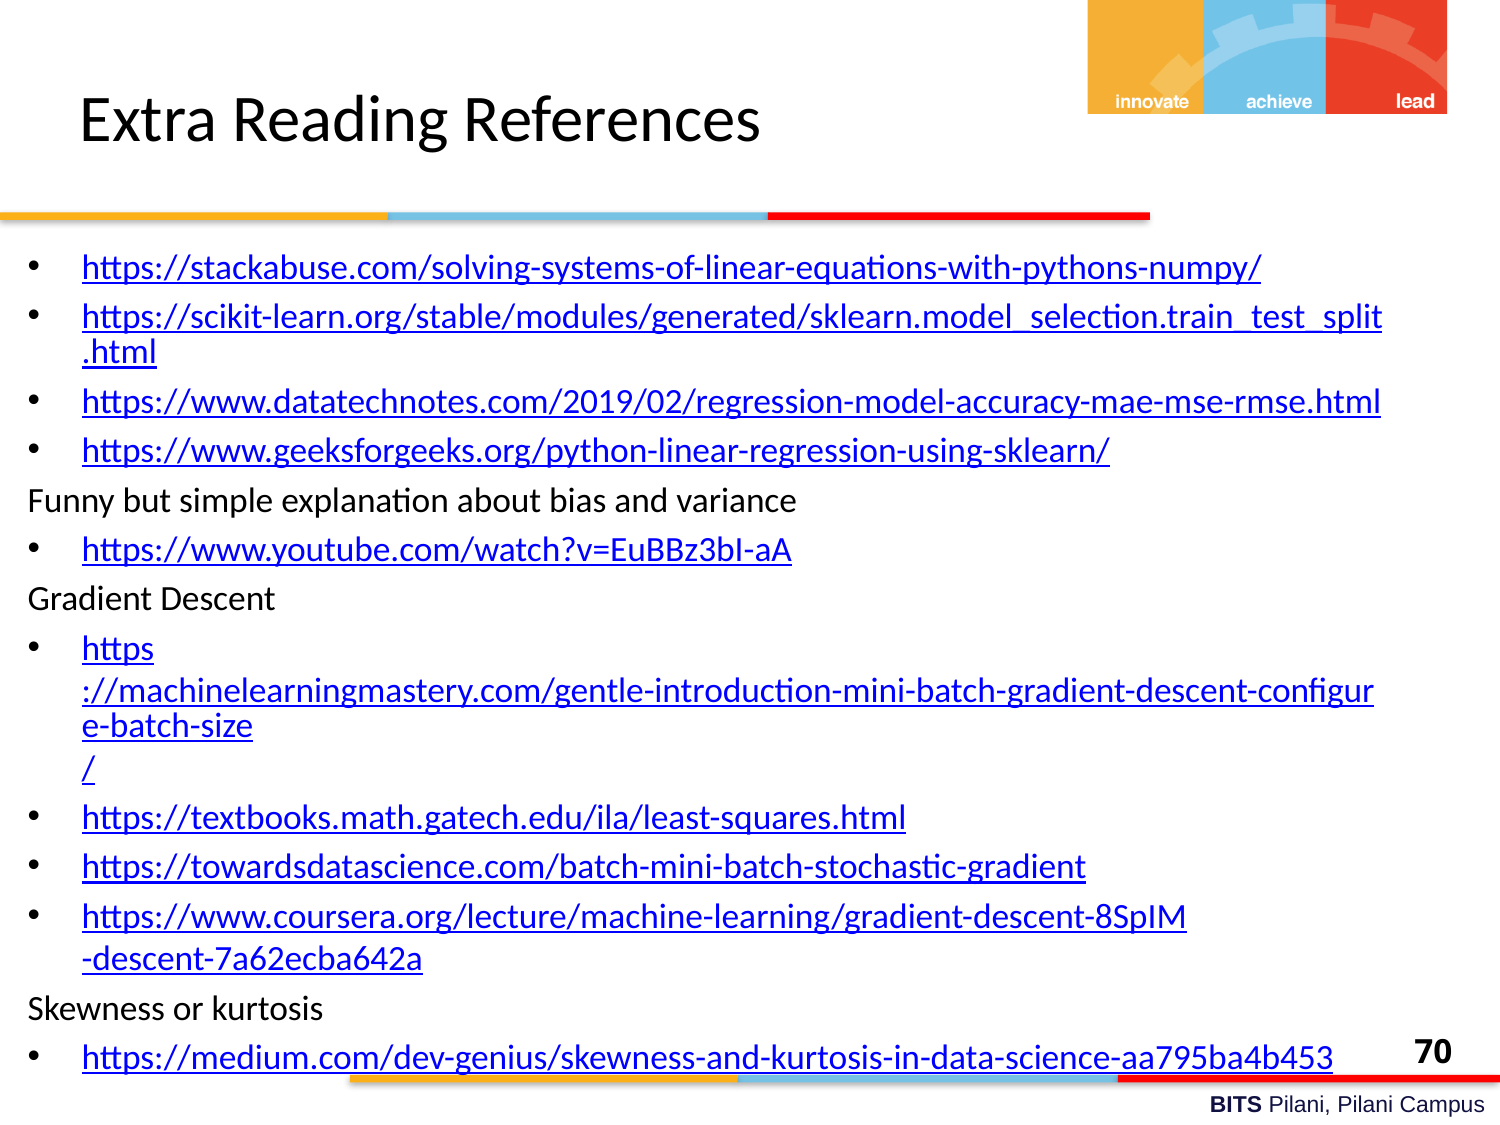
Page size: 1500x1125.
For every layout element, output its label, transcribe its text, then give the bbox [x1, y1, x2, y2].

list https://stackabuse.com/solving-systems-of-linear-equations-with-pythons-numpy/ https://scikit-learn.org/stable/modules/generated/sklearn.model_selection.train_test_split.html https://www.datatechnotes.com/2019/02/regression-model-accuracy-mae-mse-rmse.html https://www.geeksforgeeks.org/python-linear-regression-using-sklearn/ Funny but simple explanation about bias and variance https://www.youtube.com/watch?v=EuBBz3bI-aA Gradient Descent https://machinelearningmastery.com/gentle-introduction-mini-batch-gradient-descent-configure-batch-size/ https://textbooks.math.gatech.edu/ila/least-squares.html https://towardsdatascience.com/batch-mini-batch-stochastic-gradient https://www.coursera.org/lecture/machine-learning/gradient-descent-8SpIM-descent-7a62ecba642a Skewness or kurtosis https://medium.com/dev-genius/skewness-and-kurtosis-in-data-science-aa795ba4b453 [12, 236, 1400, 1050]
picture [1087, 0, 1448, 114]
title Extra Reading References [64, 45, 1069, 185]
slide_number 70 [1399, 1023, 1500, 1072]
